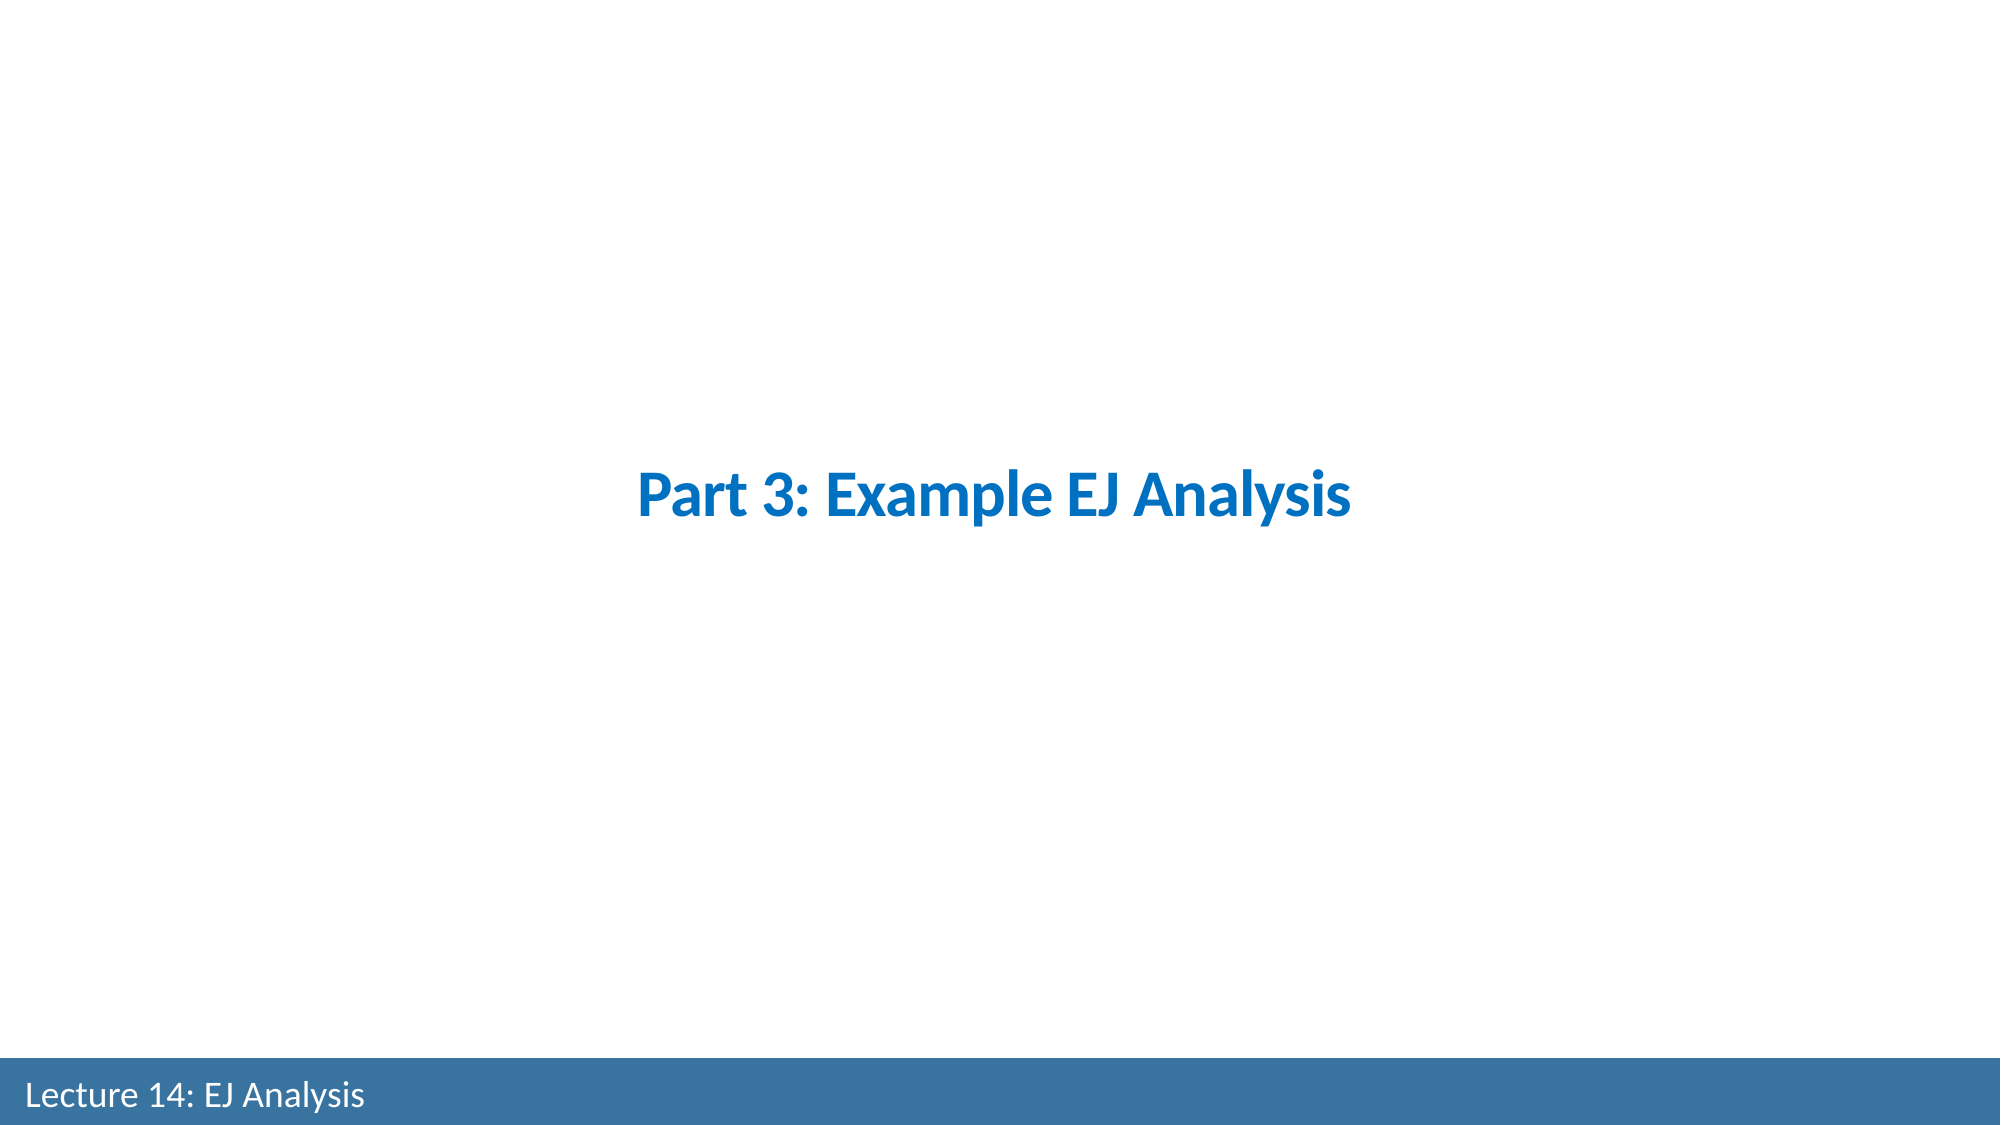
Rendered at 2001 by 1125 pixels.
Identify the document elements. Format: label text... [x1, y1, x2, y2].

title Part 3: Example EJ Analysis [170, 394, 1820, 538]
